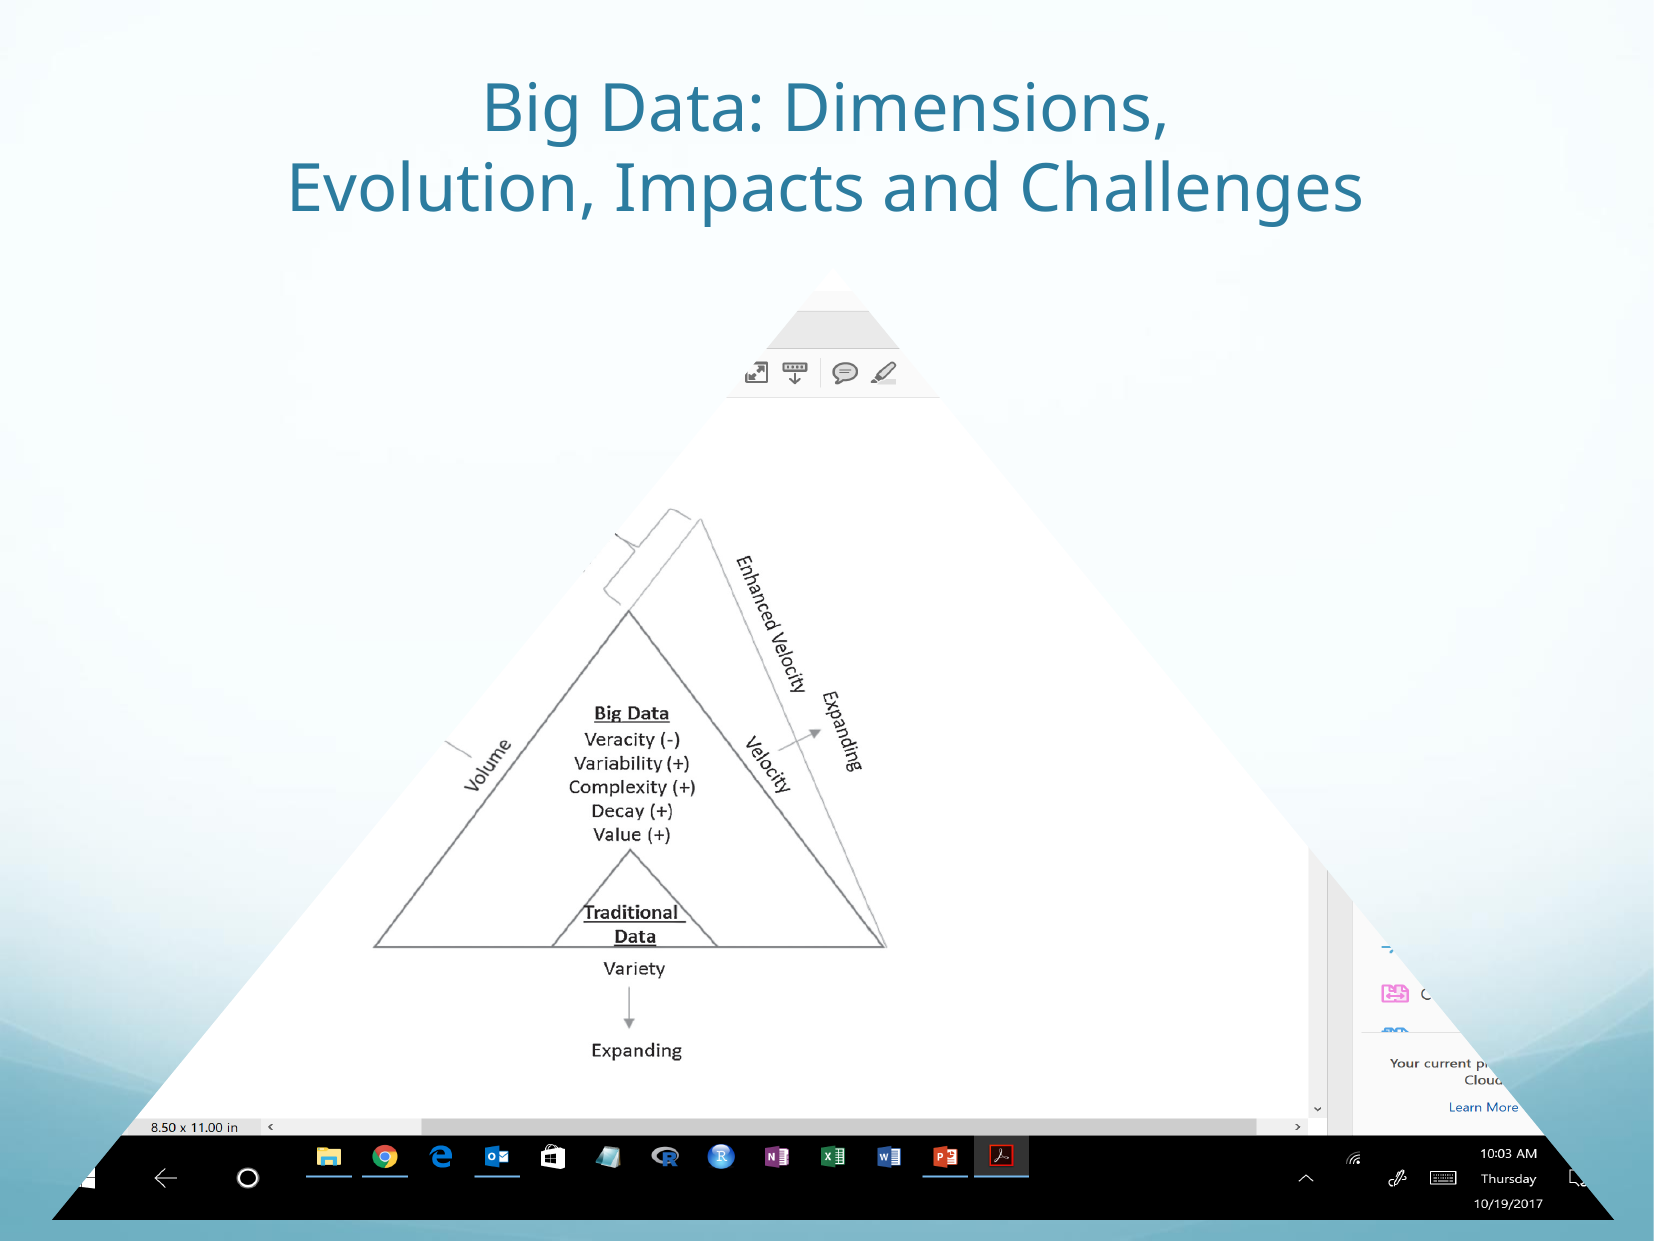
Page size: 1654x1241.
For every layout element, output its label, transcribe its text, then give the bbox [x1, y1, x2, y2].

picture [0, 0, 1654, 1241]
title Big Data: Dimensions, Evolution, Impacts and Challenges [99, 0, 1554, 233]
